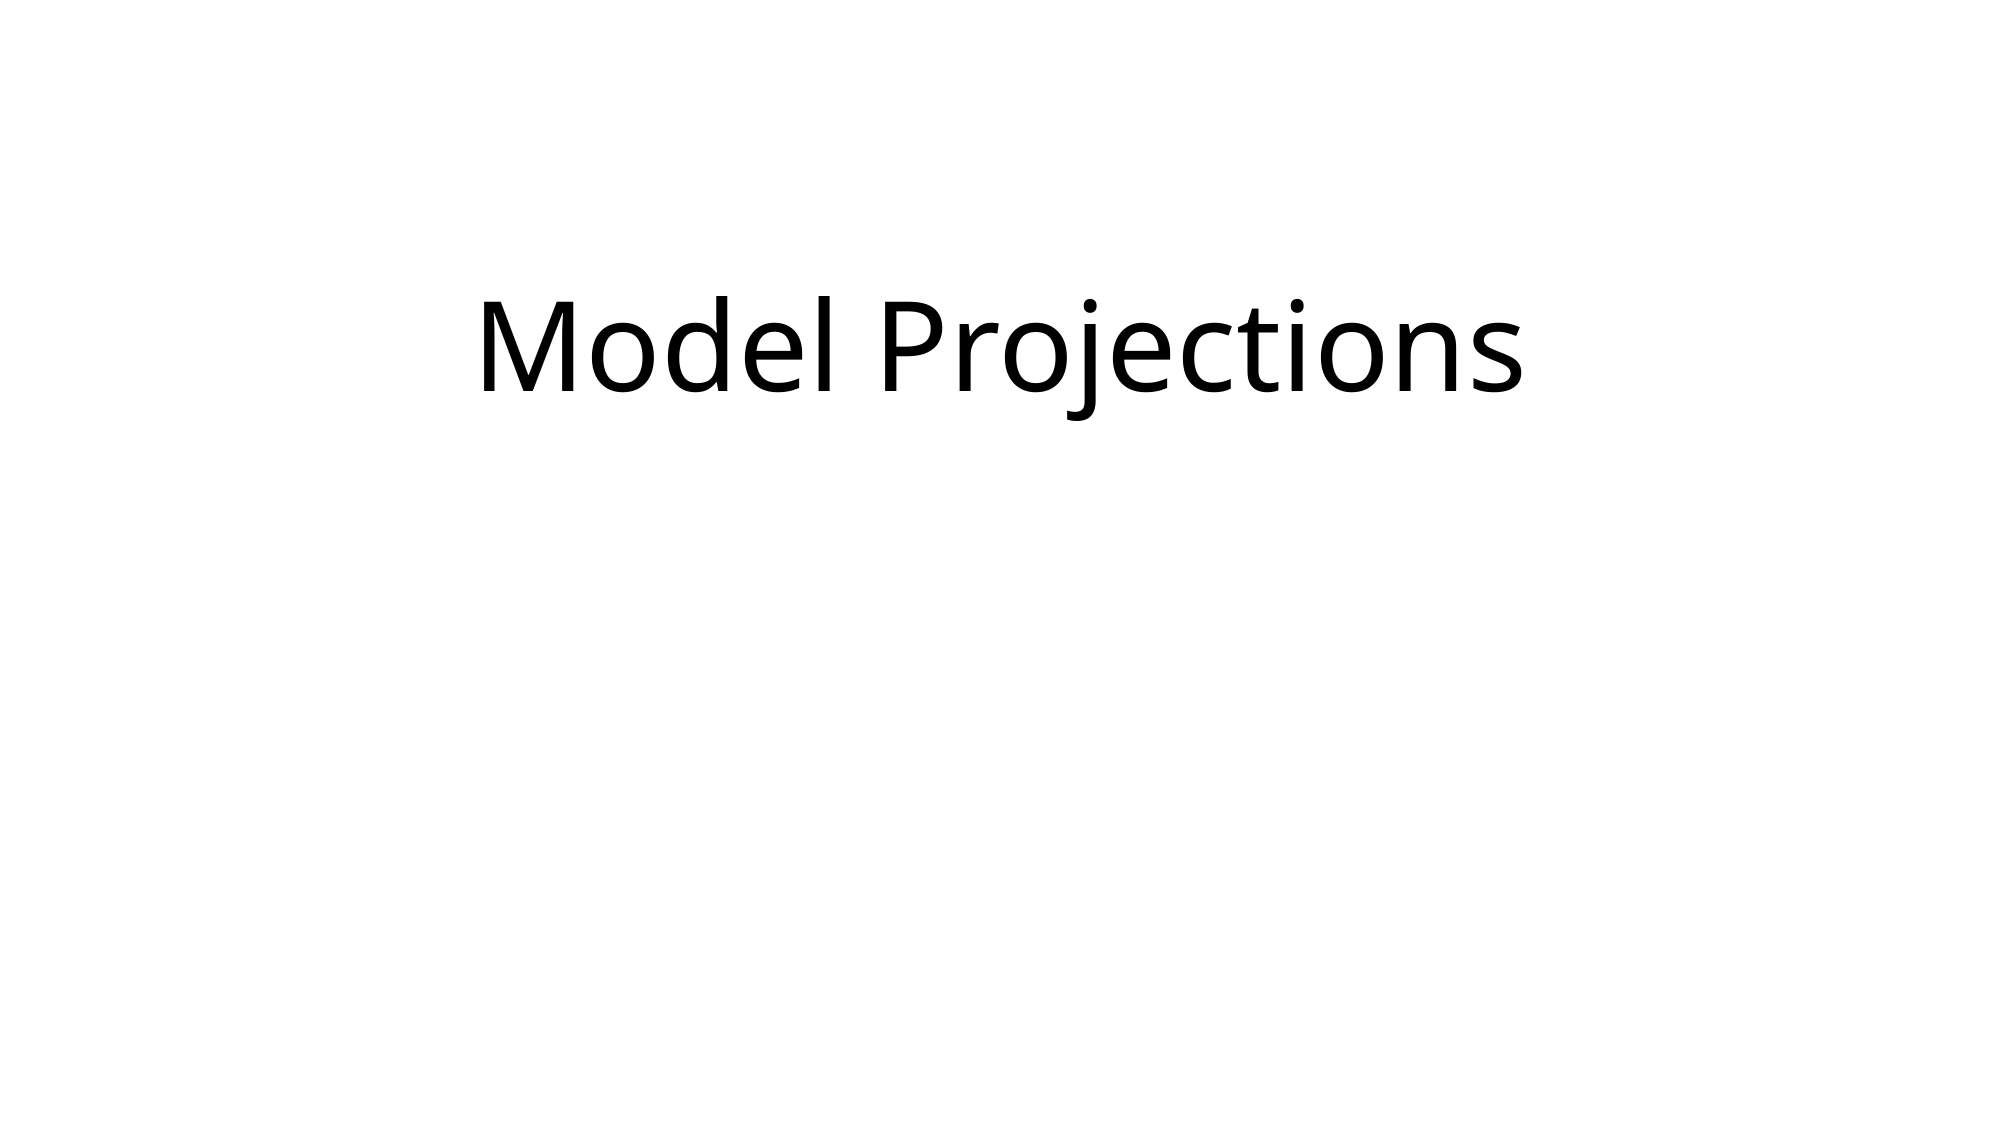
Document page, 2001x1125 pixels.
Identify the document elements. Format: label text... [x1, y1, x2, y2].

title Model Projections [249, 184, 1750, 576]
